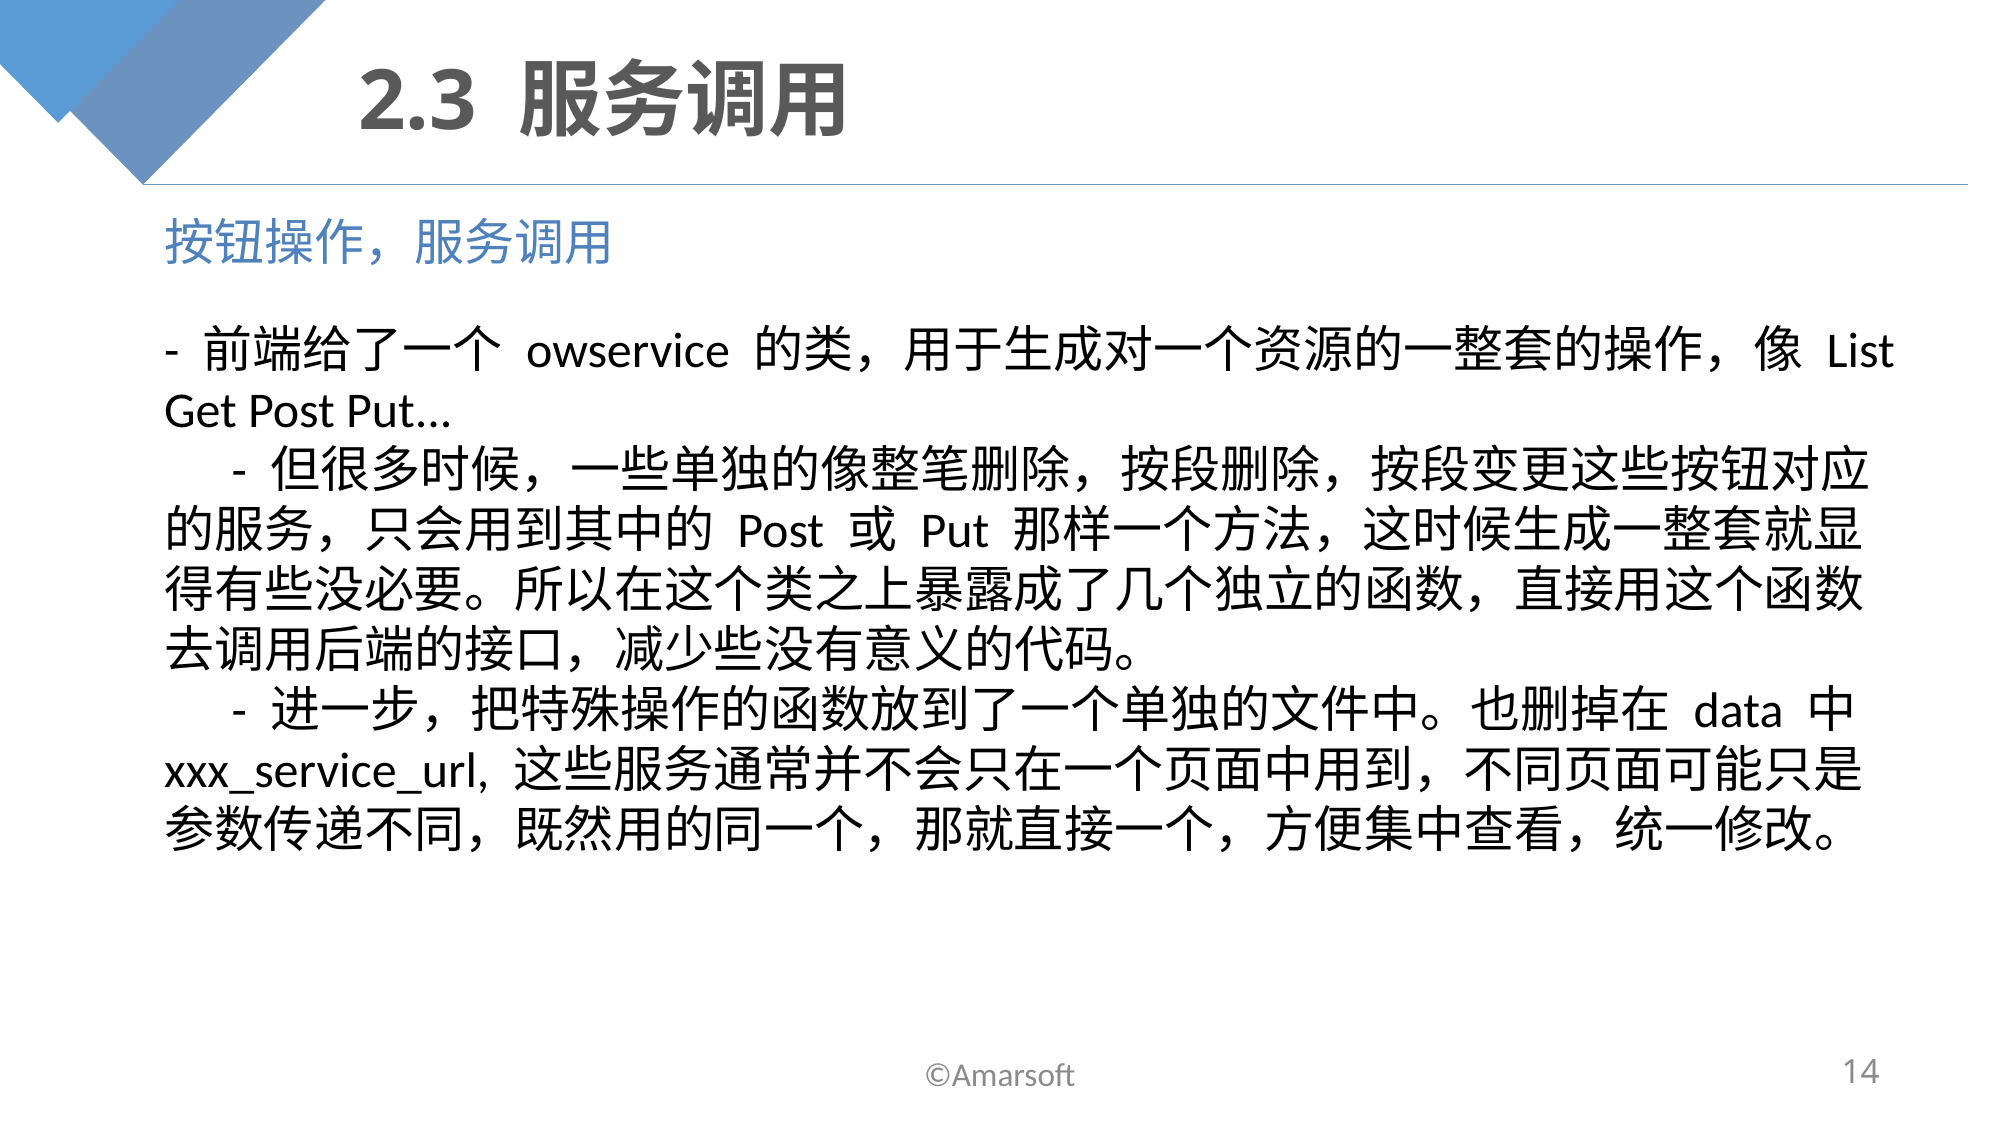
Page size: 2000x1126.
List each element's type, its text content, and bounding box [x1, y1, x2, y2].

text_box 按钮操作，服务调用 [149, 203, 1768, 279]
title 2.3 服务调用 [338, 19, 1923, 173]
slide_number 14 [1433, 1042, 1900, 1103]
footer ©Amarsoft [683, 1042, 1317, 1103]
text_box - 前端给了一个 owservice 的类，用于生成对一个资源的一整套的操作，像 List Get Post Put... - 但很多时候，一些单独的像整笔删除，按段删除，按段变更这些按钮对应的服务，只会用到其中的 Post 或 Put 那样一个方法，这时候生成一整套就显得有些没必要。所以在这个类之上暴露成了几个独立的函数，直接用这个函数去调用后端的接口，减少些没有意义的代码。 - 进一步，把特殊操作的函数放到了一个单独的文件中。也删掉在 data 中 xxx_service_url, 这些服务通常并不会只在一个页面中用到，不同页面可能只是参数传递不同，既然用的同一个，那就直接一个，方便集中查看，统一修改。 [149, 309, 1923, 865]
